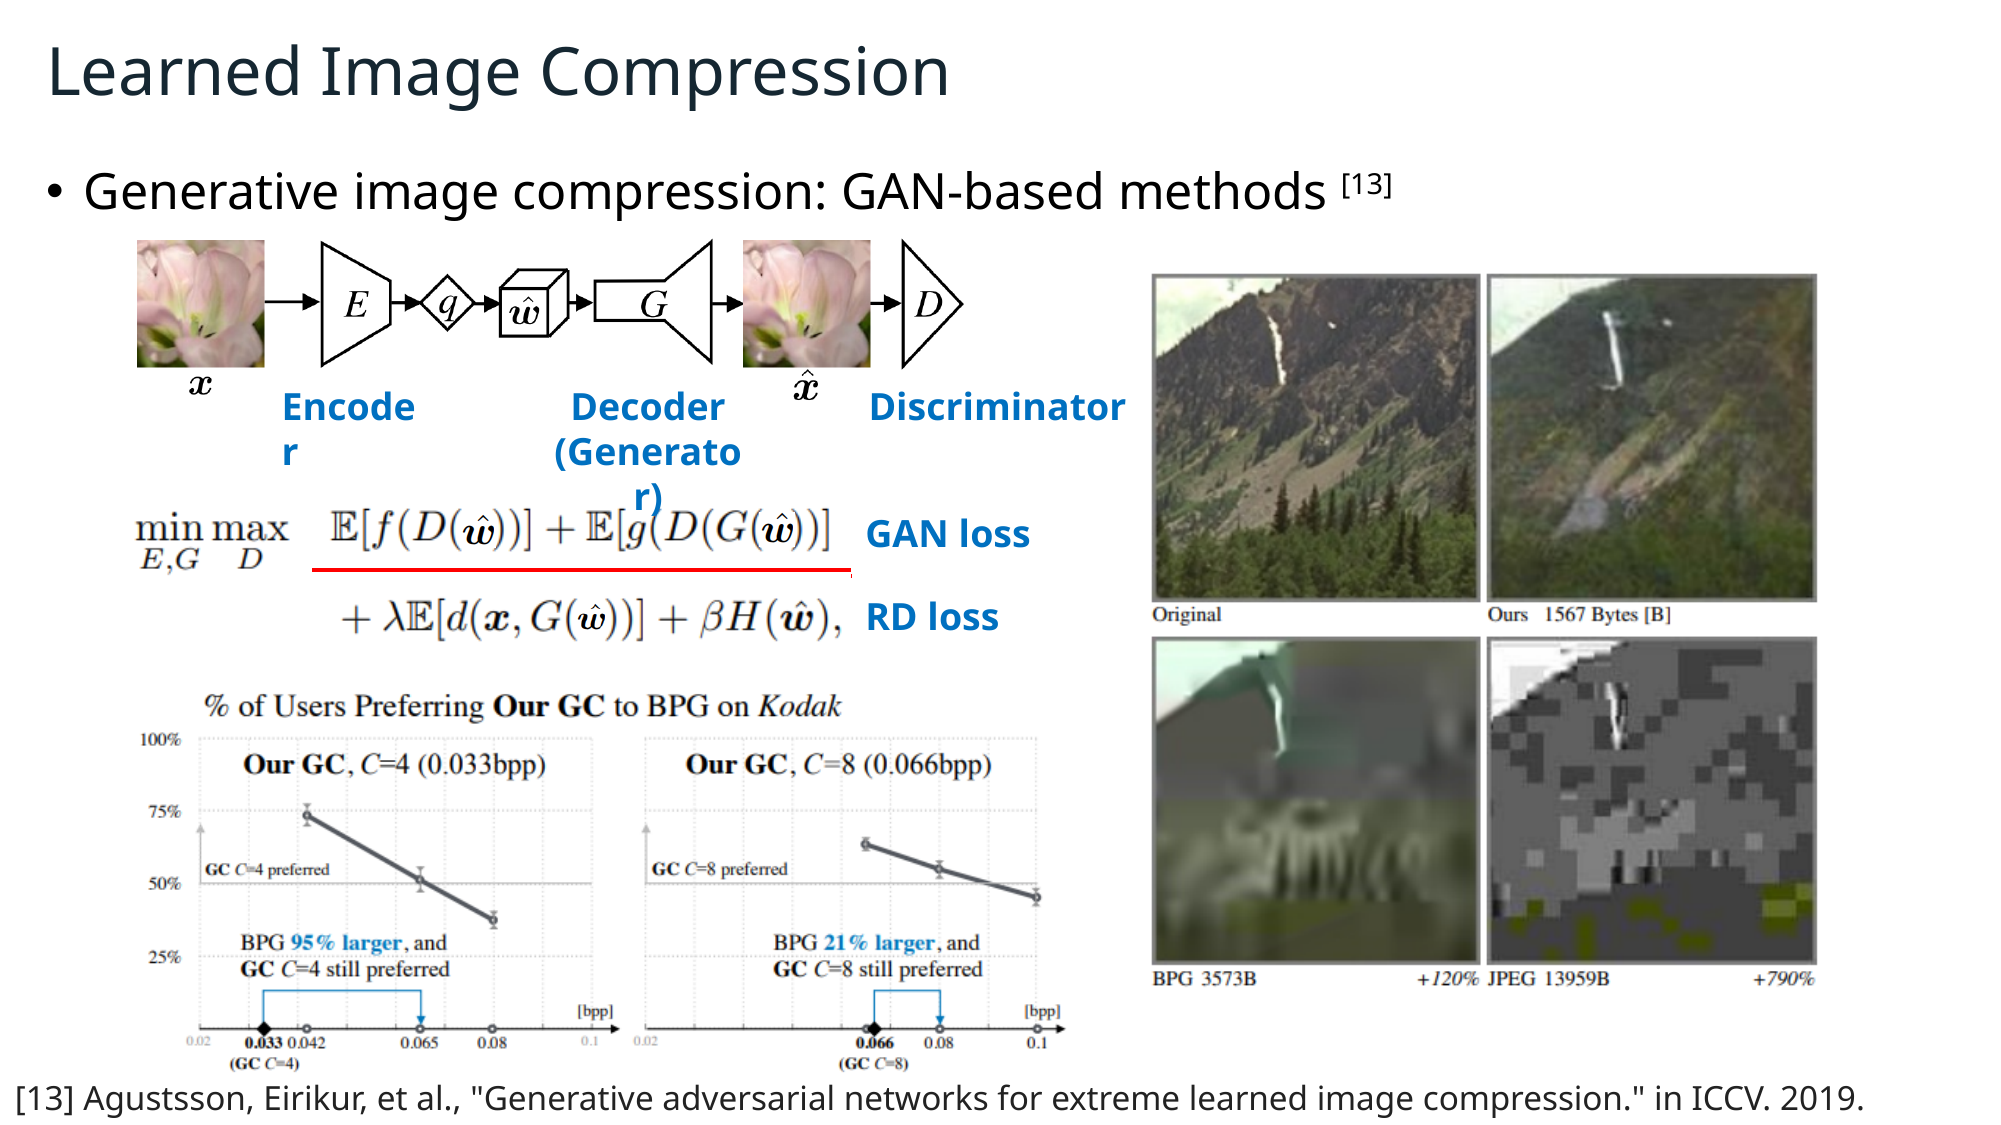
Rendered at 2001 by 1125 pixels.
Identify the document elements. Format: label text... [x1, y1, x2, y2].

picture [1149, 271, 1822, 995]
text_box RD loss [851, 585, 1149, 646]
text_box GAN loss [851, 503, 1149, 563]
text_box Discriminator [853, 375, 1149, 436]
picture [132, 225, 968, 406]
text_box [13] Agustsson, Eirikur, et al., "Generative adversarial networks for extreme learned image compression." in ICCV. 2019. [0, 1069, 1937, 1125]
text_box Decoder (Generator) [536, 406, 760, 498]
picture [134, 690, 1072, 1081]
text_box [124, 498, 851, 654]
text_box Learned Image Compression [31, 21, 1121, 116]
list Generative image compression: GAN-based methods [13] [31, 158, 2000, 873]
text_box Encoder [266, 406, 437, 480]
